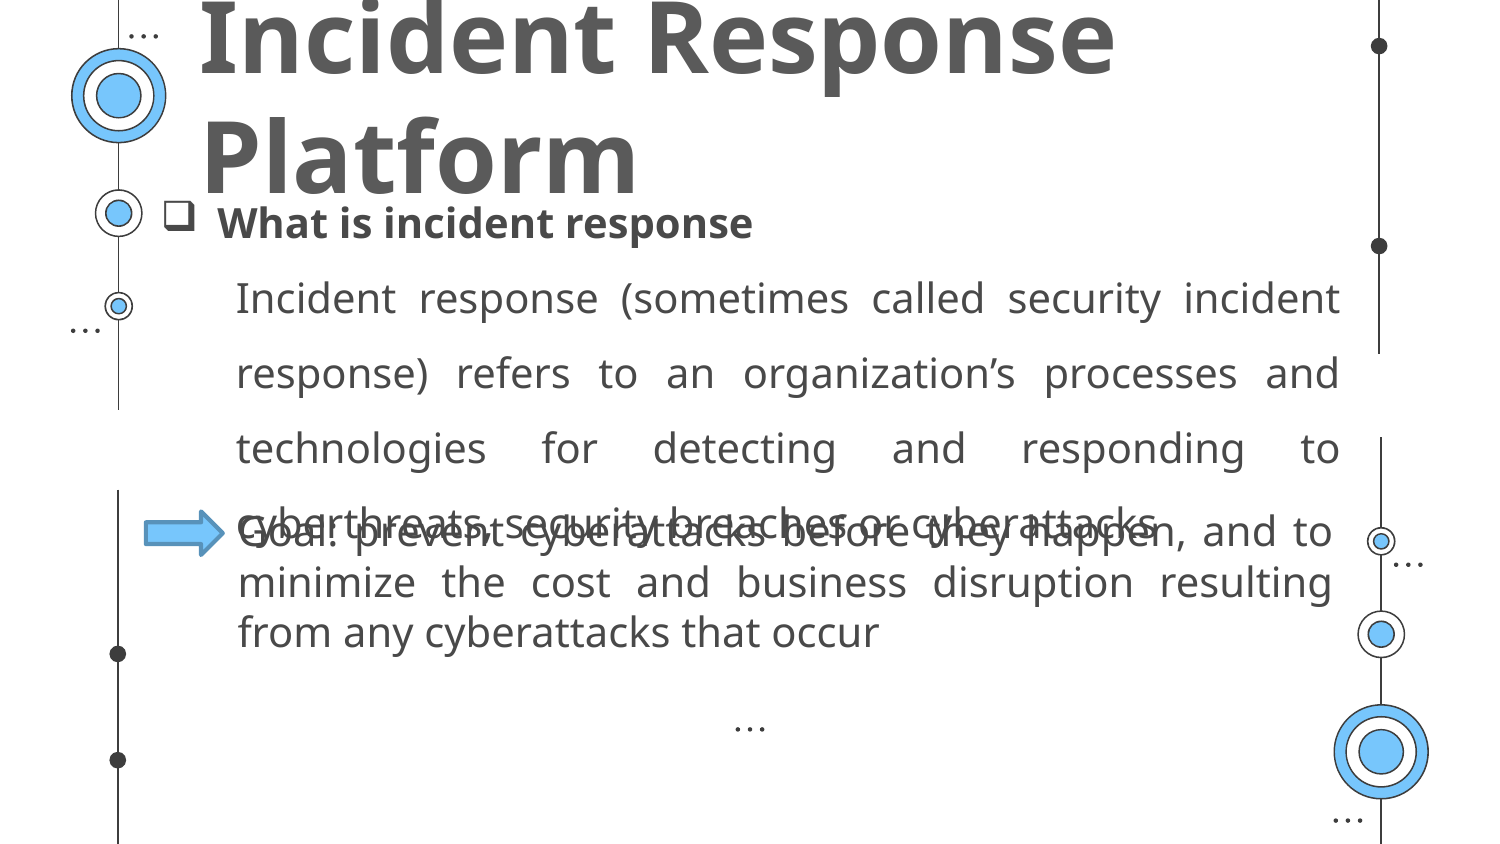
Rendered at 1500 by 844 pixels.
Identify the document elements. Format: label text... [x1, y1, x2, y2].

text_box [143, 509, 222, 557]
text_box Incident Response Platform [184, 27, 1349, 156]
text_box Goal: prevent cyberattacks before they happen, and to minimize the cost and business disruption resulting from any cyberattacks that occur [222, 497, 1349, 698]
subtitle What is incident response Incident response (sometimes called security incident response) refers to an organization’s processes and technologies for detecting and responding to cyberthreats, security breaches or cyberattacks [145, 156, 1357, 400]
